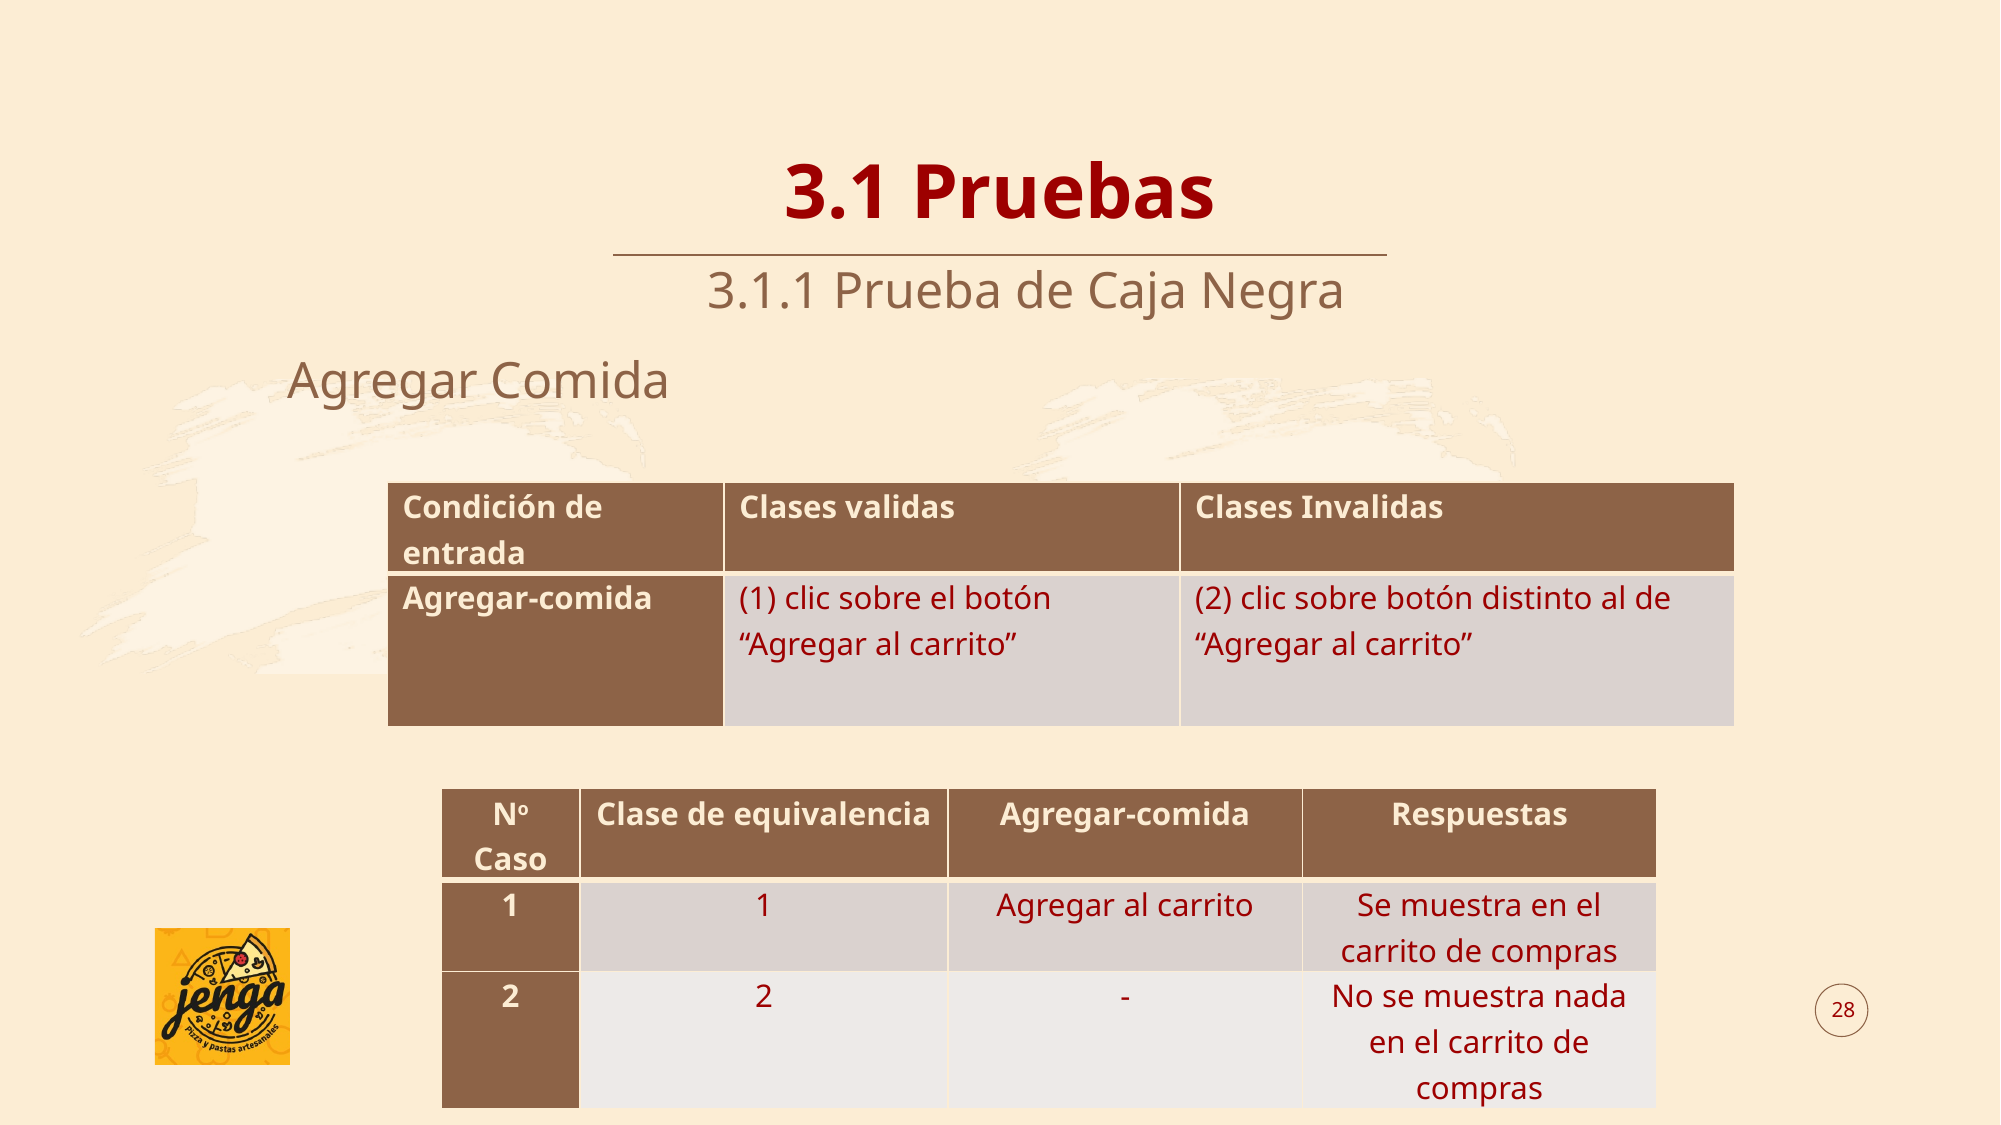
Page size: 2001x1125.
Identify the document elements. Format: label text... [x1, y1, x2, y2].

slide_number 28 [1808, 980, 1879, 1041]
text_box Agregar Comida [0, 332, 1065, 433]
table_cell Agregar al carrito [949, 883, 1302, 971]
picture [154, 928, 290, 1065]
table_cell 1 [442, 883, 579, 971]
table_cell - [949, 972, 1302, 1108]
table_header No Caso [442, 789, 579, 877]
subtitle 3.1.1 Prueba de Caja Negra [441, 242, 1613, 343]
table_cell 2 [581, 972, 947, 1108]
table_cell Agregar-comida [388, 576, 723, 726]
table_cell 2 [442, 972, 579, 1108]
table_header Clases Invalidas [1181, 483, 1734, 571]
table_cell (2) clic sobre botón distinto al de “Agregar al carrito” [1181, 576, 1734, 726]
table_cell No se muestra nada en el carrito de compras [1303, 972, 1656, 1108]
table_header Clase de equivalencia [581, 789, 947, 877]
table_header Clases validas [725, 483, 1179, 571]
title 3.1 Pruebas [137, 101, 1863, 243]
table_cell (1) clic sobre el botón “Agregar al carrito” [725, 576, 1179, 726]
table_header Condición de entrada [388, 483, 723, 571]
table_header Agregar-comida [949, 789, 1302, 877]
table_cell 1 [581, 883, 947, 971]
table_header Respuestas [1303, 789, 1656, 877]
table_cell Se muestra en el carrito de compras [1303, 883, 1656, 971]
